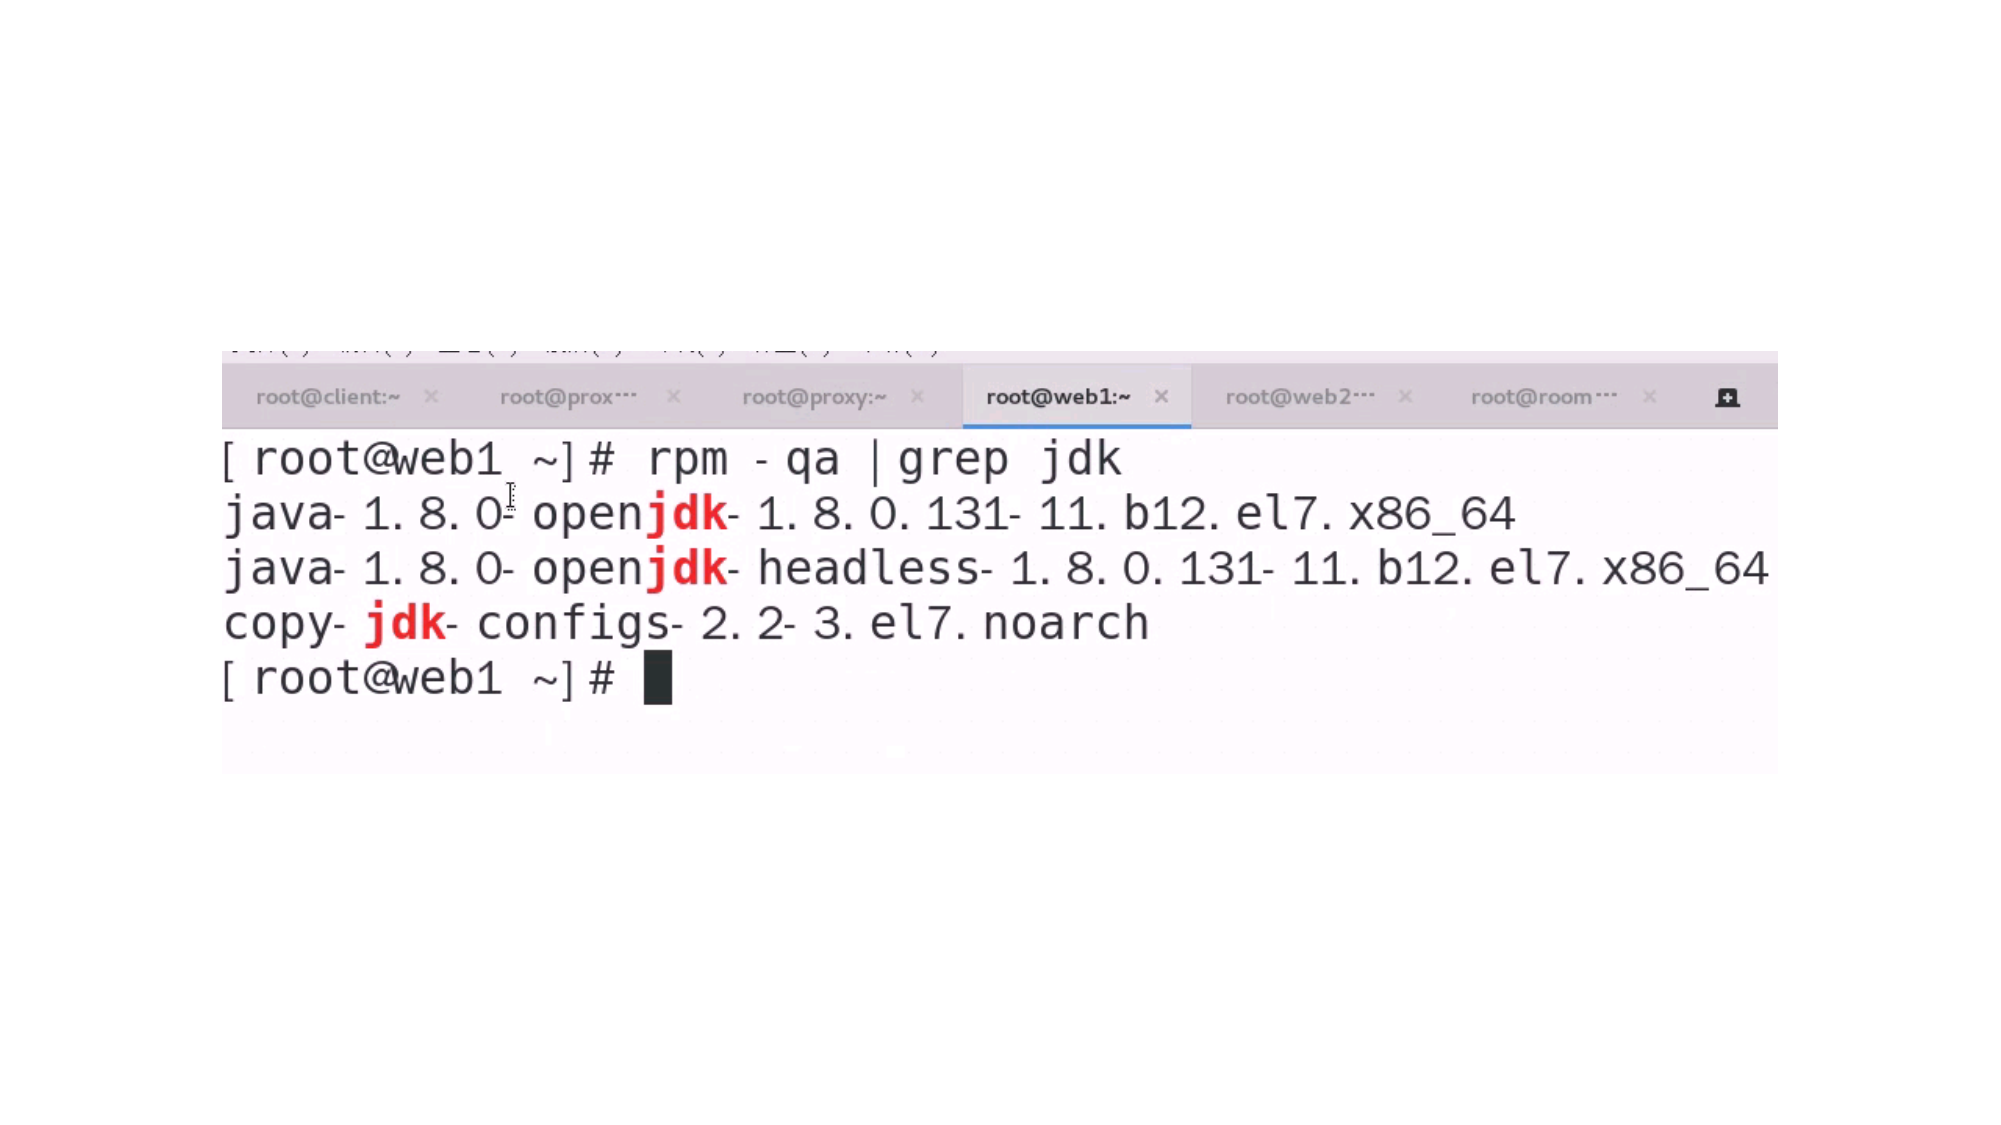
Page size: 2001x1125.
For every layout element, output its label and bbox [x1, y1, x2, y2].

picture [222, 351, 1778, 774]
